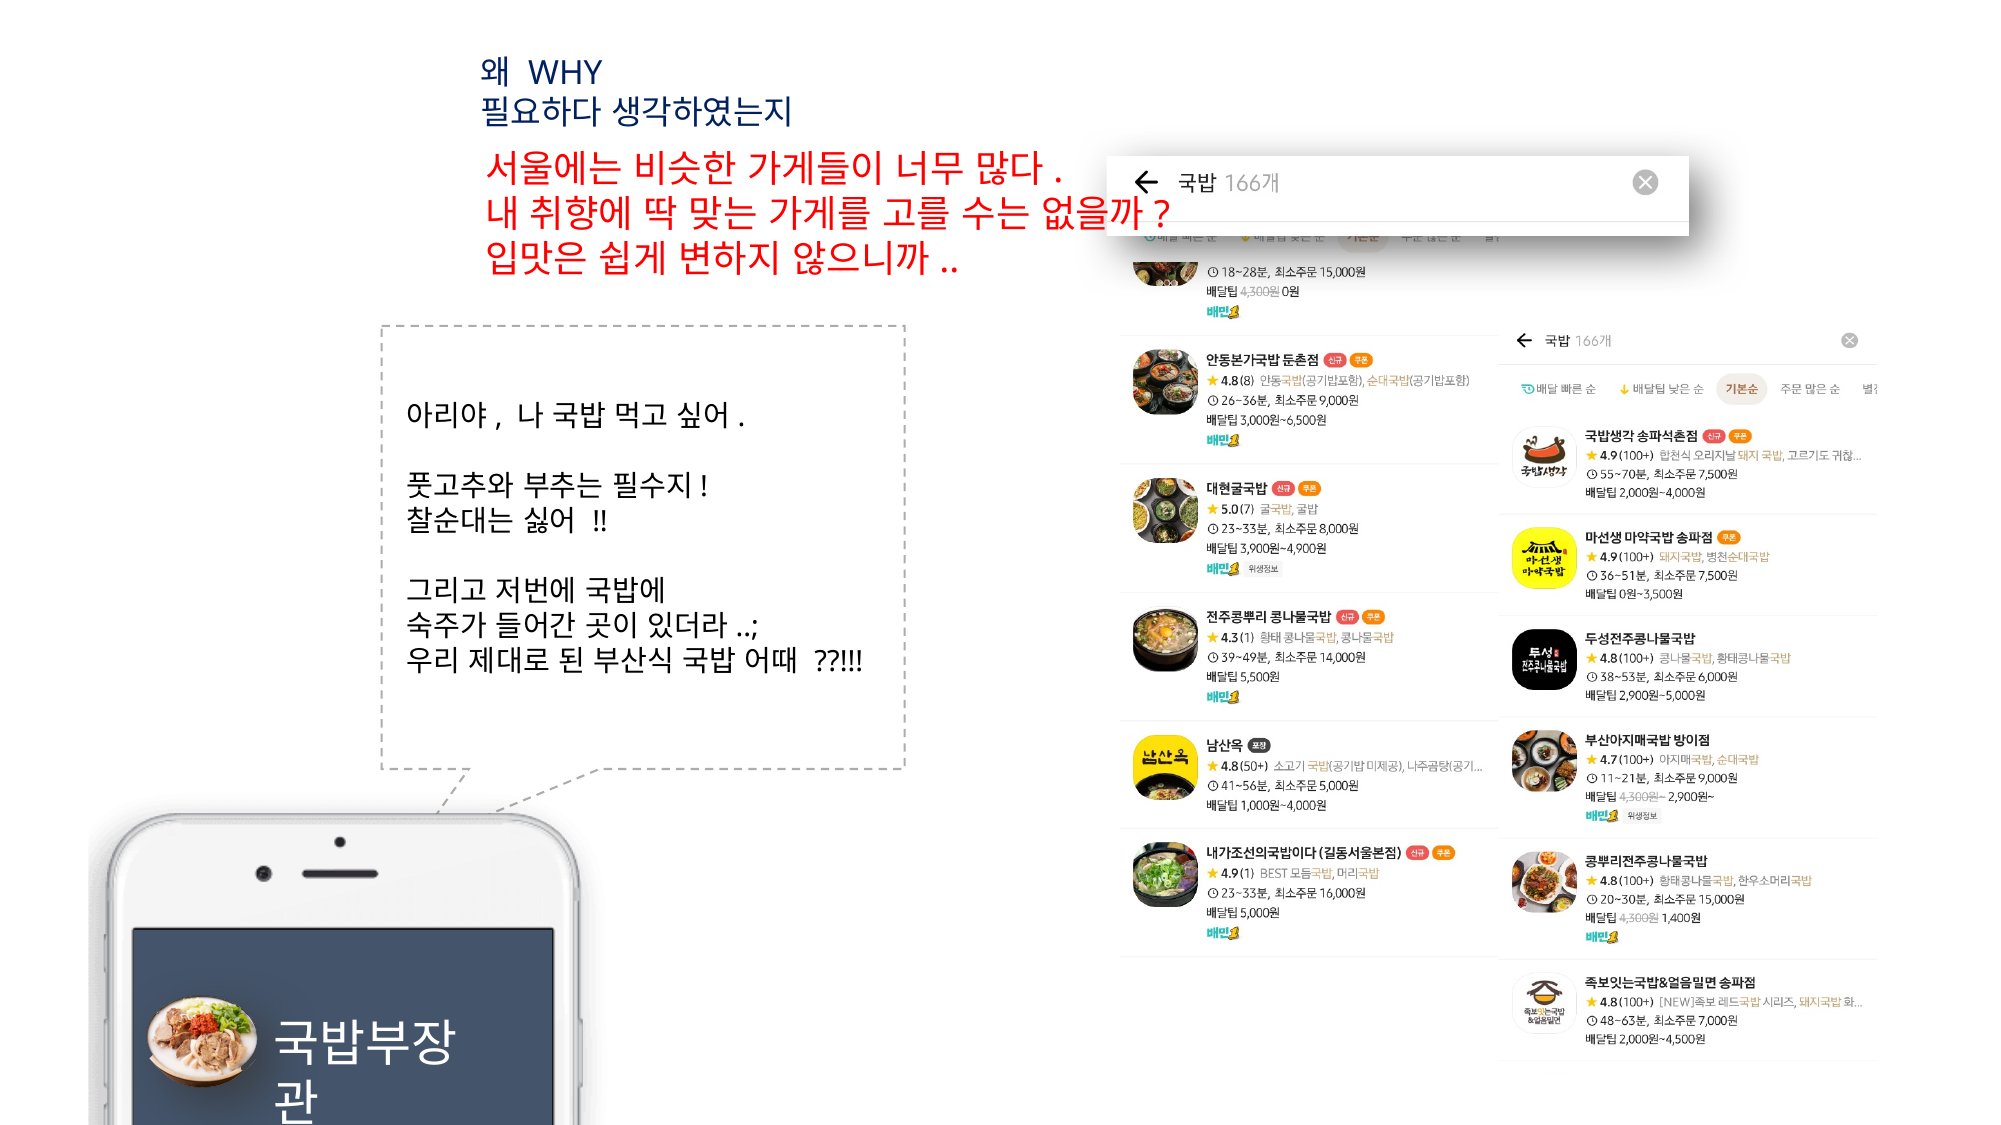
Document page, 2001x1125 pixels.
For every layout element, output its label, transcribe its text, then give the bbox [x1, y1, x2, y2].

text_box 서울에는 비슷한 가게들이 너무 많다. 내 취향에 딱 맞는 가게를 고를 수는 없을까? 입맛은 쉽게 변하지 않으니까.. [470, 137, 1290, 288]
picture [88, 790, 612, 1125]
text_box [380, 324, 906, 790]
picture [1106, 156, 1878, 1074]
text_box 아리야, 나 국밥 먹고 싶어. 풋고추와 부추는 필수지! 찰순대는 싫어 !! 그리고 저번에 국밥에 숙주가 들어간 곳이 있더라..; 우리 제대로 된 부산식 국밥 어때 ??!!! [392, 390, 956, 720]
text_box 왜 WHY 필요하다 생각하였는지 [465, 44, 905, 139]
